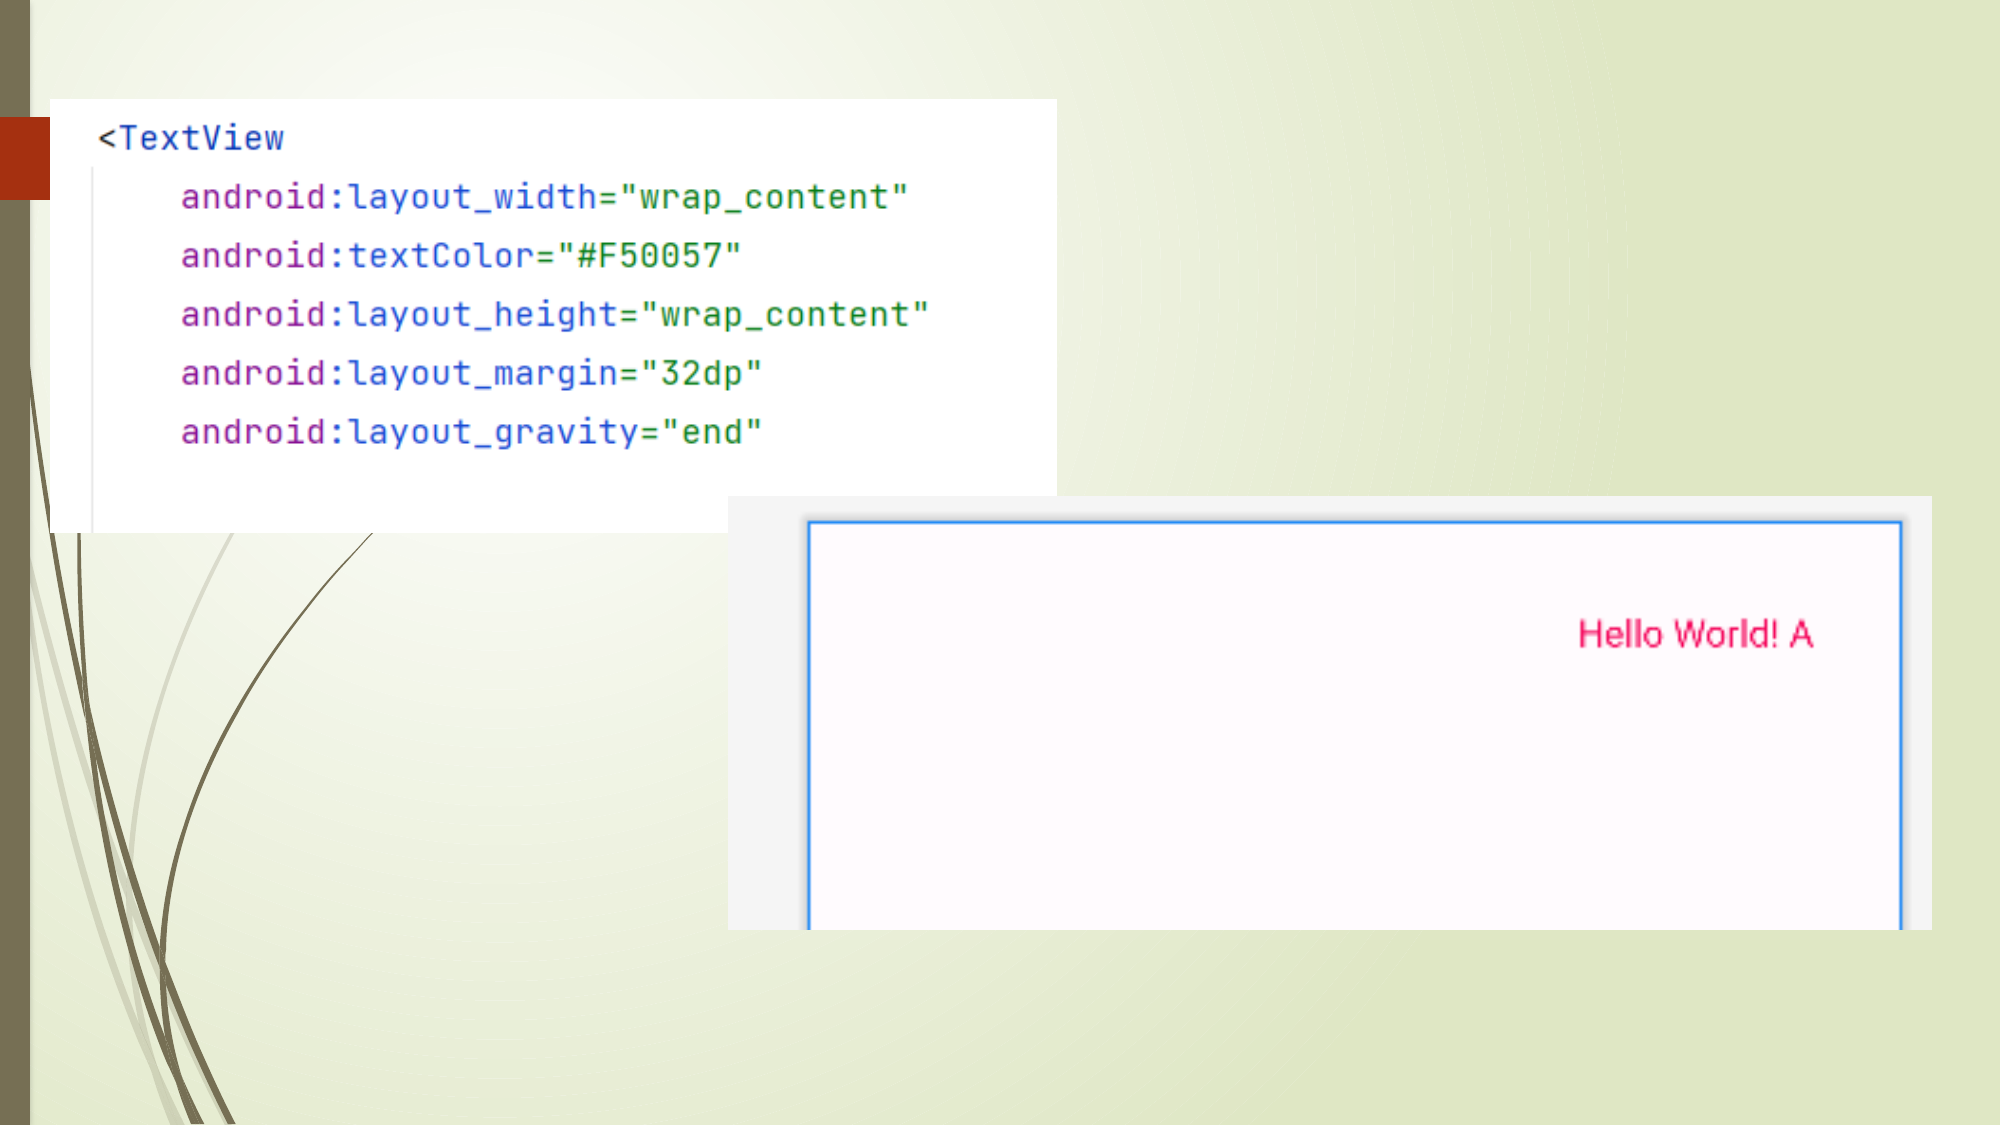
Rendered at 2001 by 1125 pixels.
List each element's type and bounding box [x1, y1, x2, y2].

picture [50, 98, 1933, 930]
